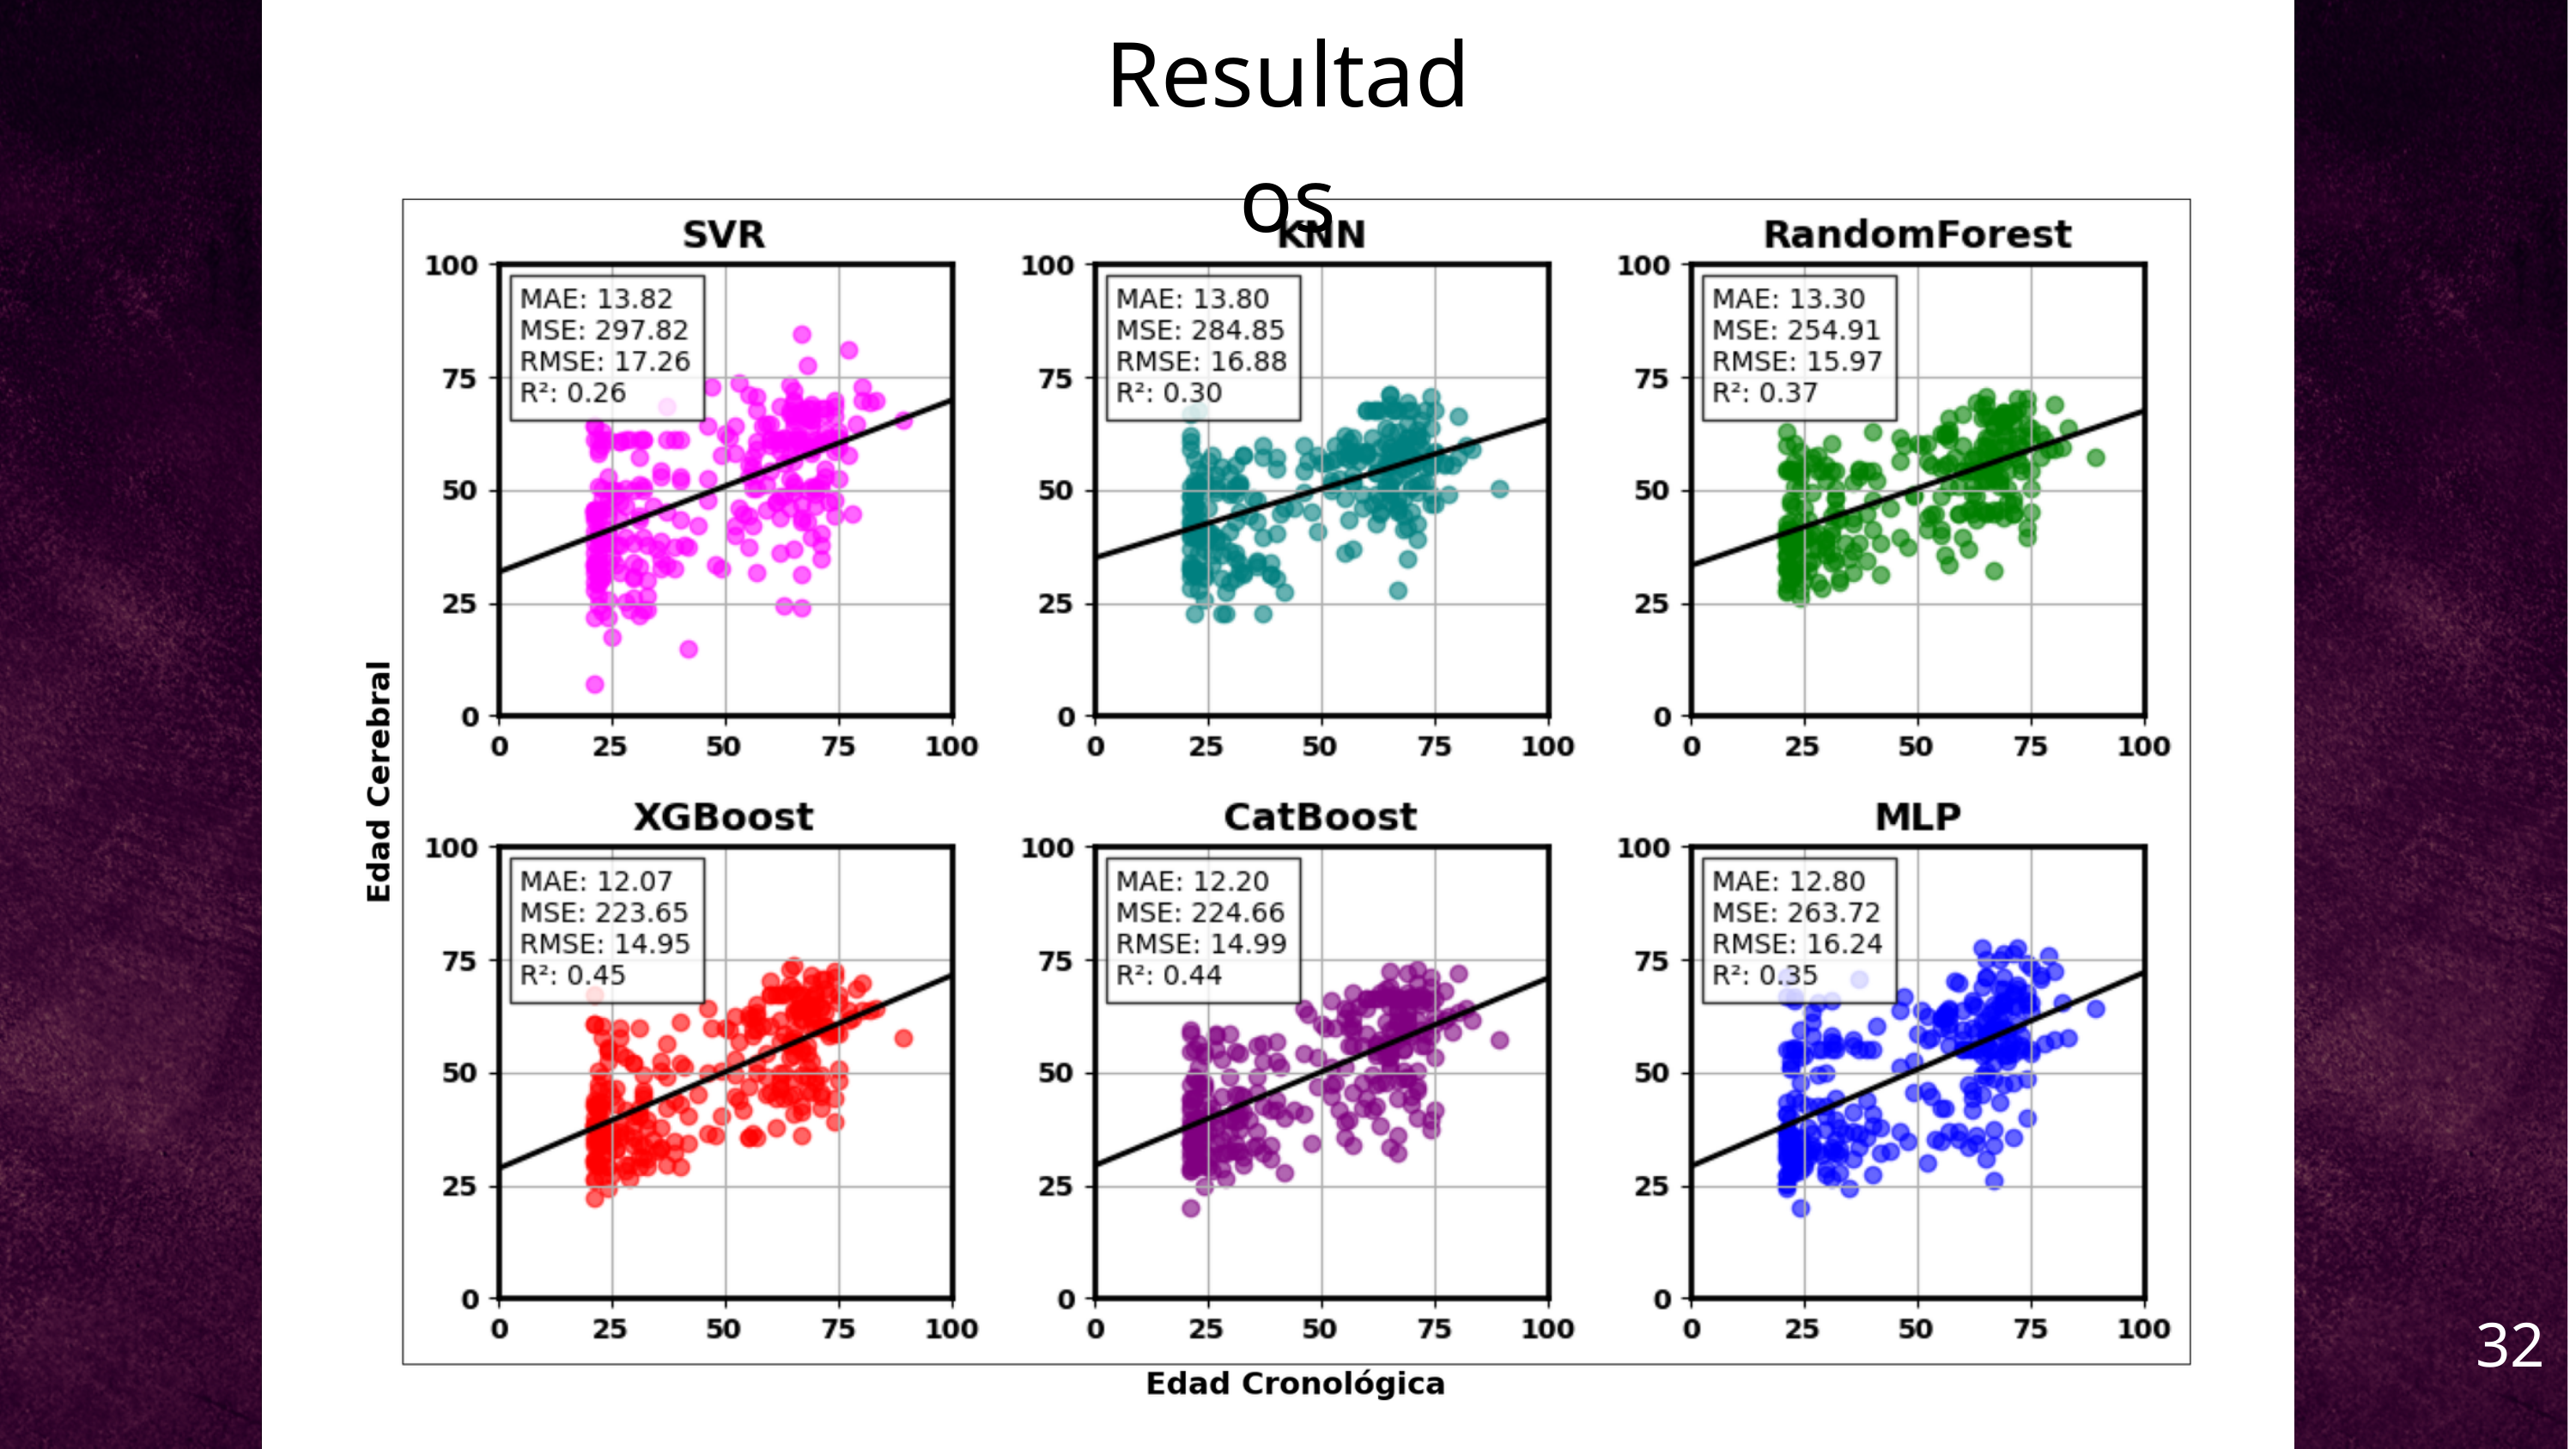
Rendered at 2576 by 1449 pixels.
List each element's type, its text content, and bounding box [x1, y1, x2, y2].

text_box Resultados [1084, 0, 1491, 251]
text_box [0, 0, 262, 1449]
text_box [357, 189, 2199, 1410]
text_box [2293, 0, 2568, 1449]
